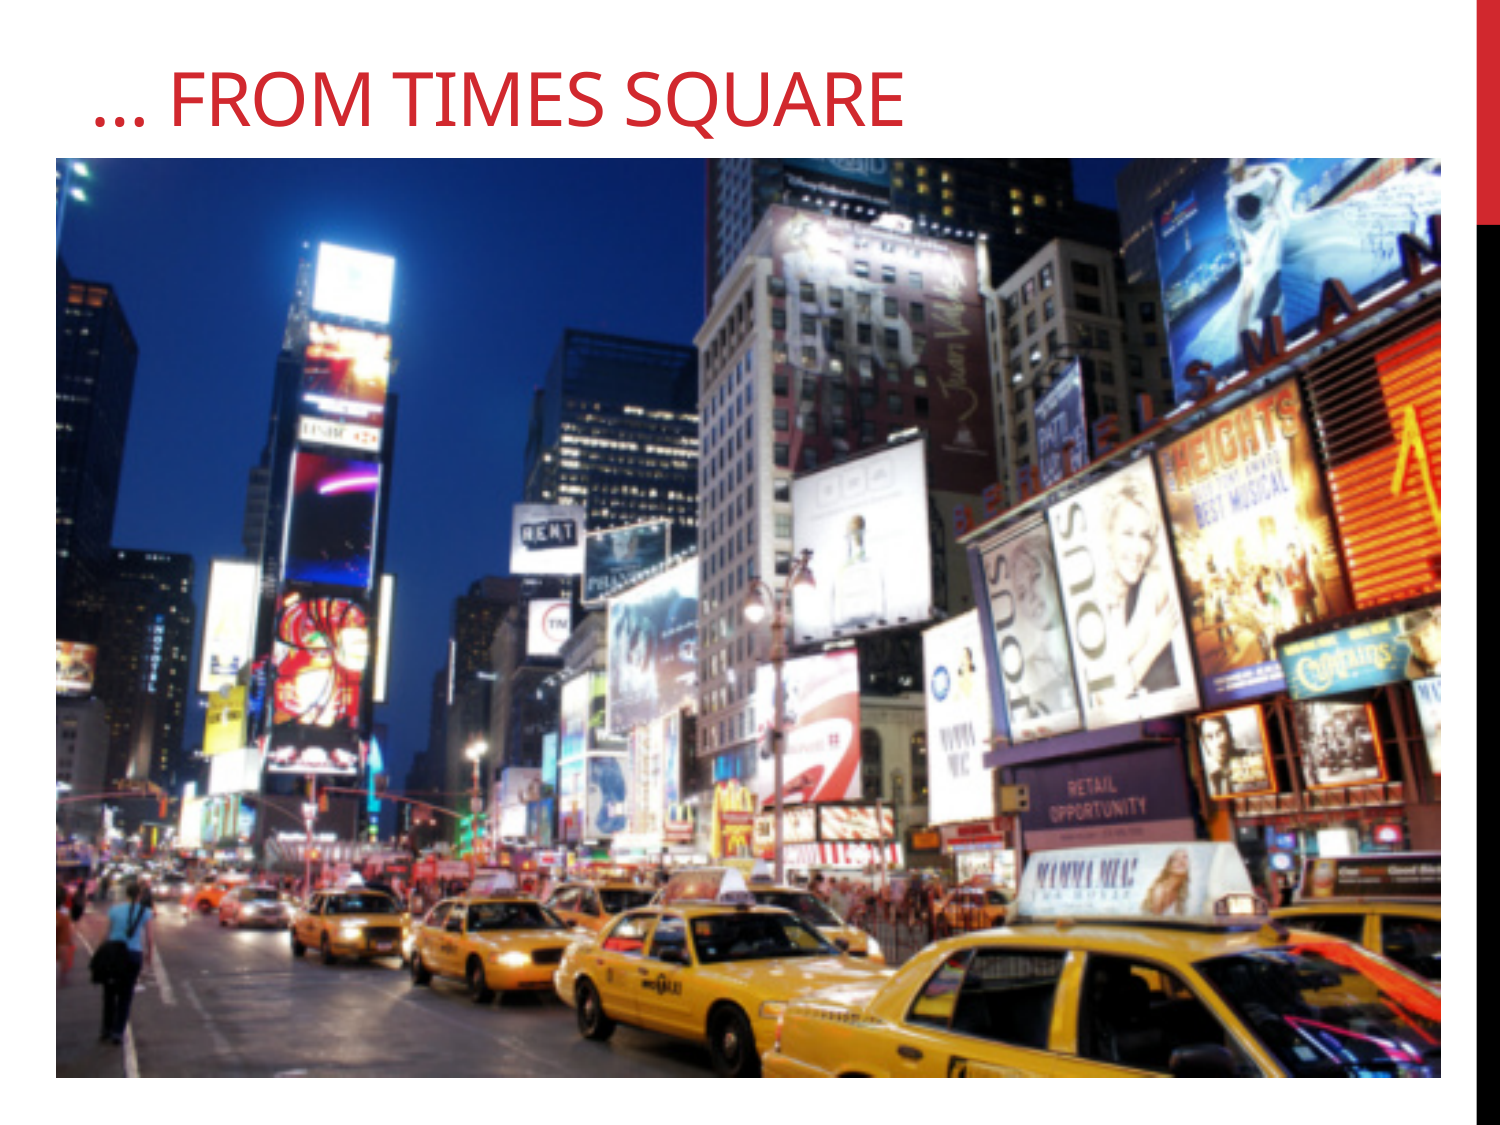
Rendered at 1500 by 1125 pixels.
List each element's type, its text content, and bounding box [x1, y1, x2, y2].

picture [56, 158, 1442, 1079]
title … From times square [75, 0, 1317, 149]
